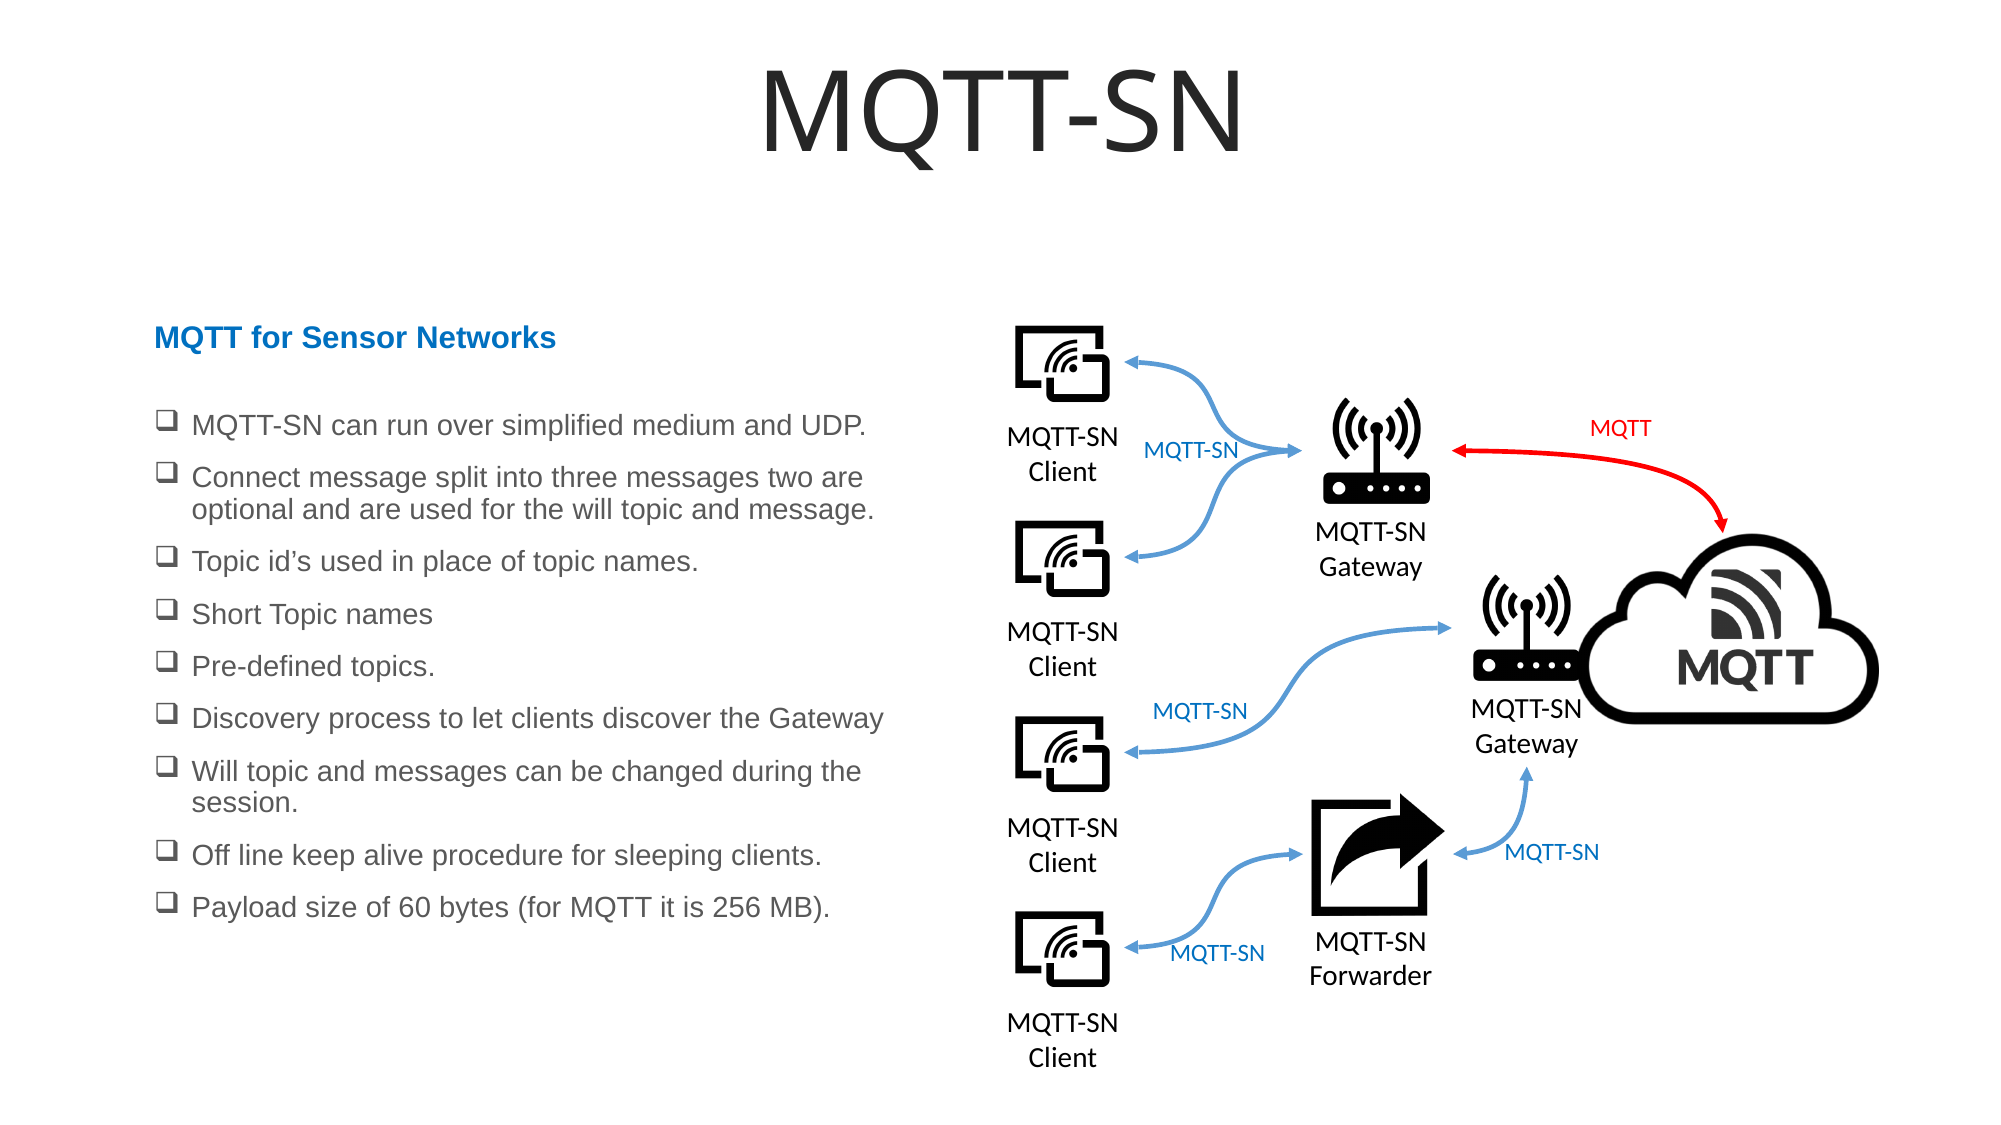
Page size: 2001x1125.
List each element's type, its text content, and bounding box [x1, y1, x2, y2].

text_box MQTT-SN Client [946, 605, 1180, 690]
picture [1001, 495, 1125, 619]
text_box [1124, 854, 1304, 948]
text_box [1124, 451, 1302, 558]
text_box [1124, 627, 1452, 753]
text_box MQTT-SN [1477, 828, 1628, 873]
picture [1001, 886, 1125, 1009]
text_box MQTT-SN [1116, 426, 1124, 472]
text_box MQTT-SN Client [946, 800, 1180, 886]
picture [1302, 779, 1453, 930]
list MQTT-SN [53, 55, 1952, 175]
text_box MQTT-SN Gateway [1254, 526, 1488, 590]
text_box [1124, 361, 1302, 451]
text_box MQTT-SN Client [946, 995, 1180, 1081]
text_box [1446, 774, 1534, 848]
text_box MQTT-SN [1142, 948, 1293, 974]
text_box MQTT-SN Forwarder [1254, 914, 1488, 1000]
picture [1302, 375, 1452, 526]
picture [1451, 533, 1879, 725]
text_box MQTT-SN Gateway [1410, 703, 1644, 767]
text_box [1451, 450, 1723, 534]
text_box MQTT [1546, 404, 1696, 450]
picture [1001, 300, 1125, 424]
picture [1001, 691, 1125, 814]
text_box MQTT-SN Client [946, 410, 1124, 495]
